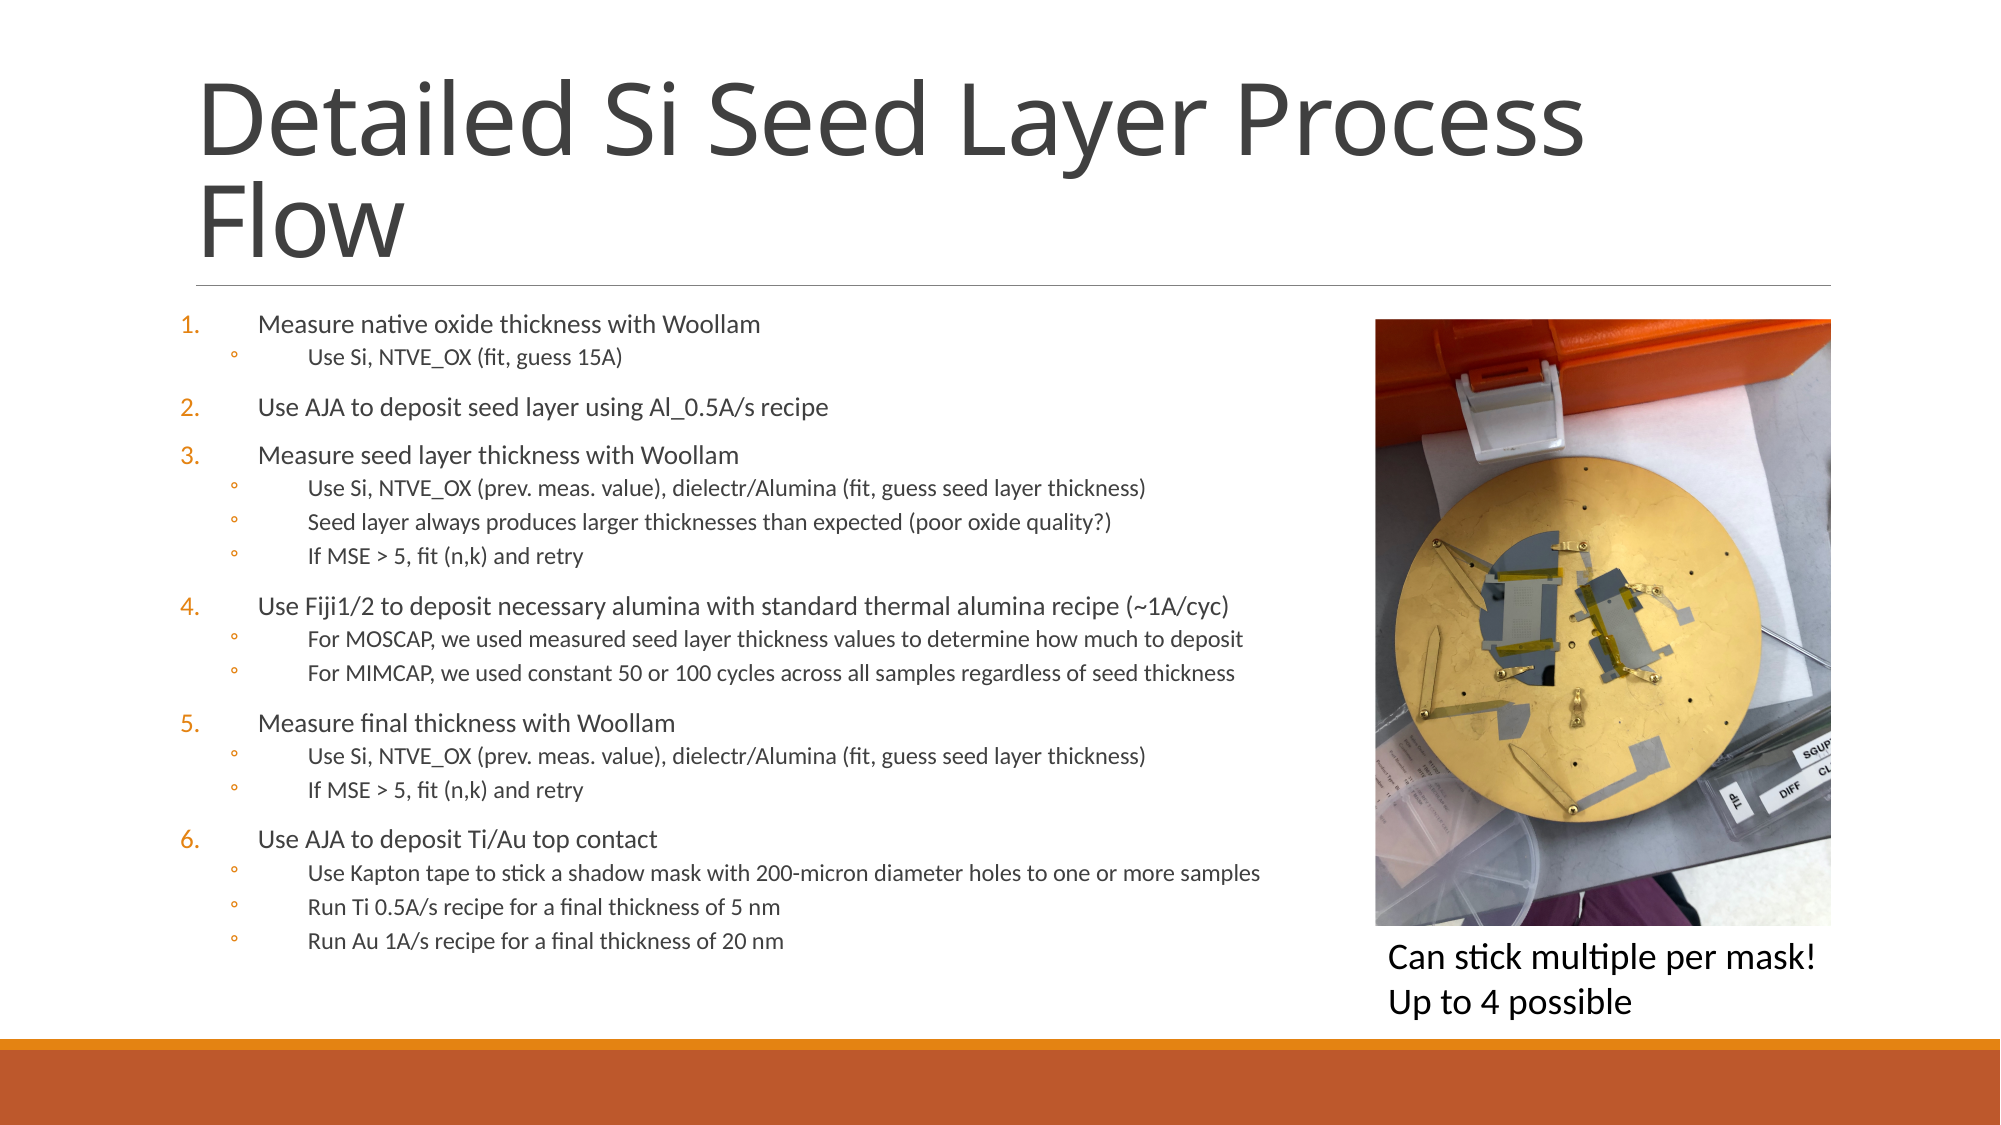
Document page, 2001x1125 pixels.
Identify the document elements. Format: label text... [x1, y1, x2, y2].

picture [1299, 320, 1907, 925]
list Measure native oxide thickness with Woollam Use Si, NTVE_OX (fit, guess 15A) Use AJA to deposit seed layer using Al_0.5A/s recipe Measure seed layer thickness with Woollam Use Si, NTVE_OX (prev. meas. value), dielectr/Alumina (fit, guess seed layer thickness) Seed layer always produces larger thicknesses than expected (poor oxide quality?) If MSE > 5, fit (n,k) and retry Use Fiji1/2 to deposit necessary alumina with standard thermal alumina recipe (~1A/cyc) For MOSCAP, we used measured seed layer thickness values to determine how much to deposit For MIMCAP, we used constant 50 or 100 cycles across all samples regardless of seed thickness Measure final thickness with Woollam Use Si, NTVE_OX (prev. meas. value), dielectr/Alumina (fit, guess seed layer thickness) If MSE > 5, fit (n,k) and retry Use AJA to deposit Ti/Au top contact Use Kapton tape to stick a shadow mask with 200-micron diameter holes to one or more samples Run Ti 0.5A/s recipe for a final thickness of 5 nm Run Au 1A/s recipe for a final thickness of 20 nm [180, 302, 1830, 963]
title Detailed Si Seed Layer Process Flow [180, 47, 1830, 285]
text_box Can stick multiple per mask! Up to 4 possible [1373, 925, 1833, 1030]
